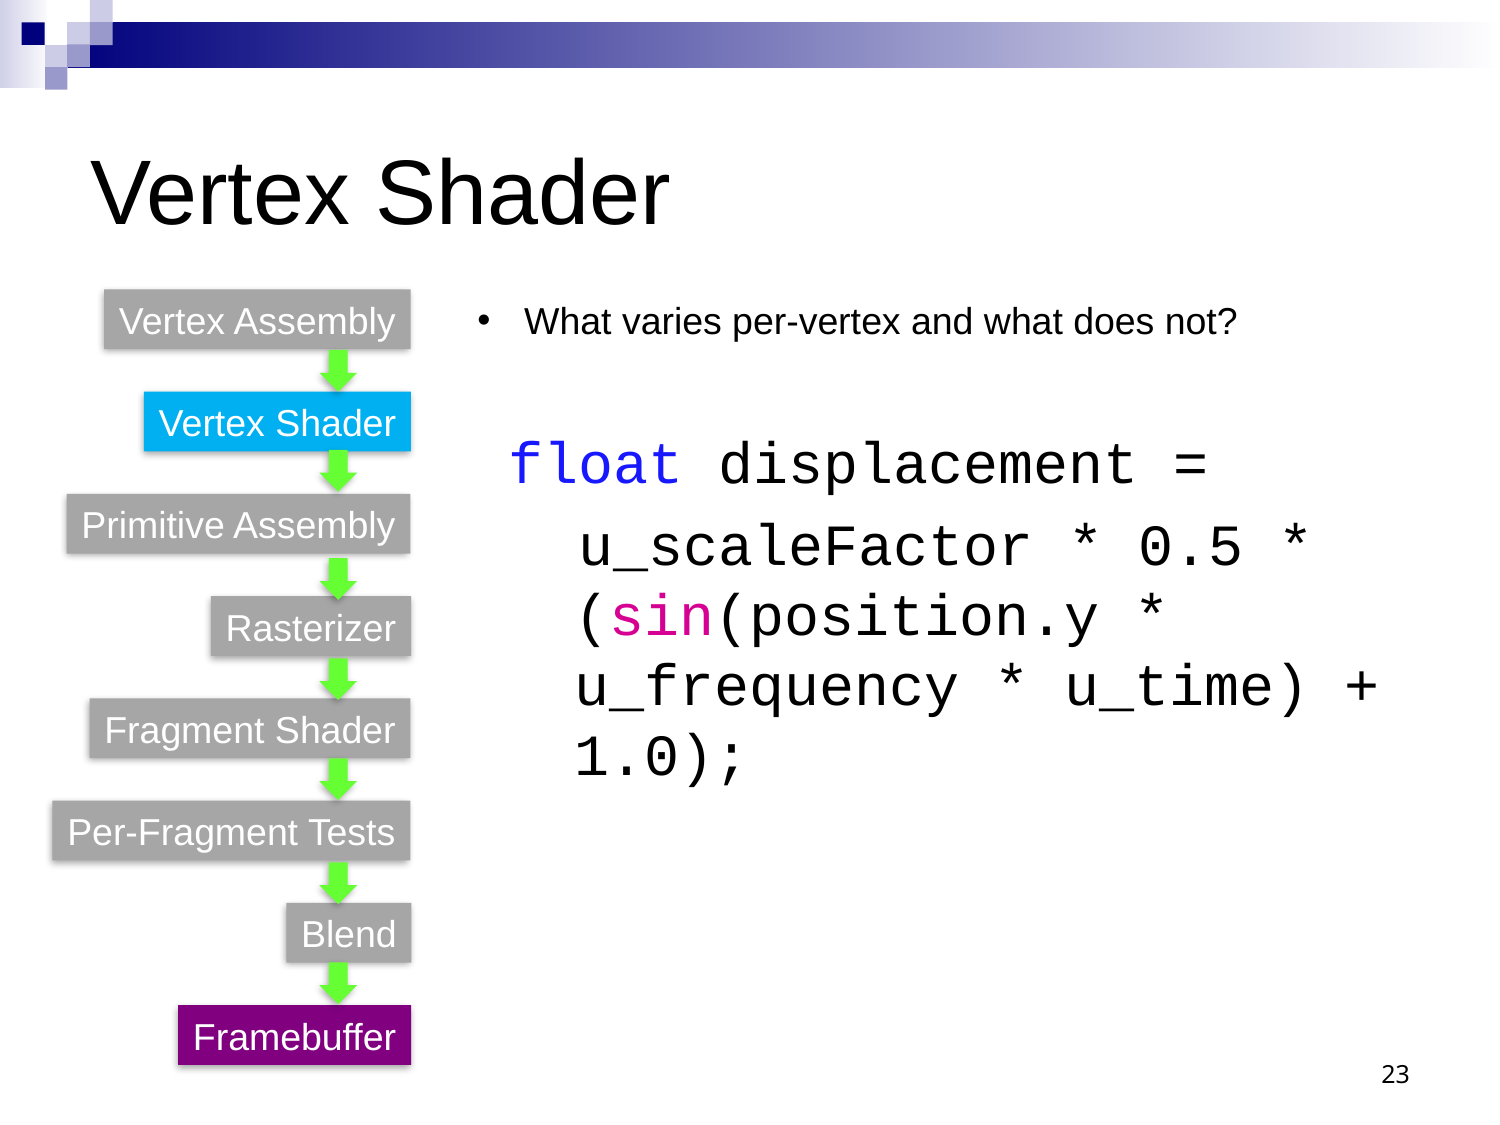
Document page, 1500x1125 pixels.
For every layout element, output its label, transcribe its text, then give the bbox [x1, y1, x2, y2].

text_box Blend [286, 902, 412, 963]
title Vertex Shader [75, 75, 1425, 300]
text_box [319, 558, 358, 600]
text_box [319, 862, 358, 905]
text_box [319, 349, 358, 392]
text_box float displacement = u_scaleFactor * 0.5 * (sin(position.y * u_frequency * u_time) + 1.0); [474, 418, 1500, 638]
text_box Fragment Shader [89, 698, 411, 759]
text_box [319, 658, 358, 700]
slide_number 23 [1074, 1025, 1425, 1100]
text_box [319, 758, 358, 800]
text_box Vertex Assembly [104, 289, 411, 350]
text_box Primitive Assembly [66, 493, 411, 554]
text_box Vertex Shader [143, 391, 411, 452]
text_box [319, 962, 358, 1005]
text_box What varies per-vertex and what does not? [462, 289, 1438, 440]
text_box Per-Fragment Tests [52, 800, 411, 861]
text_box Framebuffer [178, 1005, 412, 1065]
text_box Rasterizer [210, 596, 412, 656]
text_box [319, 449, 358, 492]
